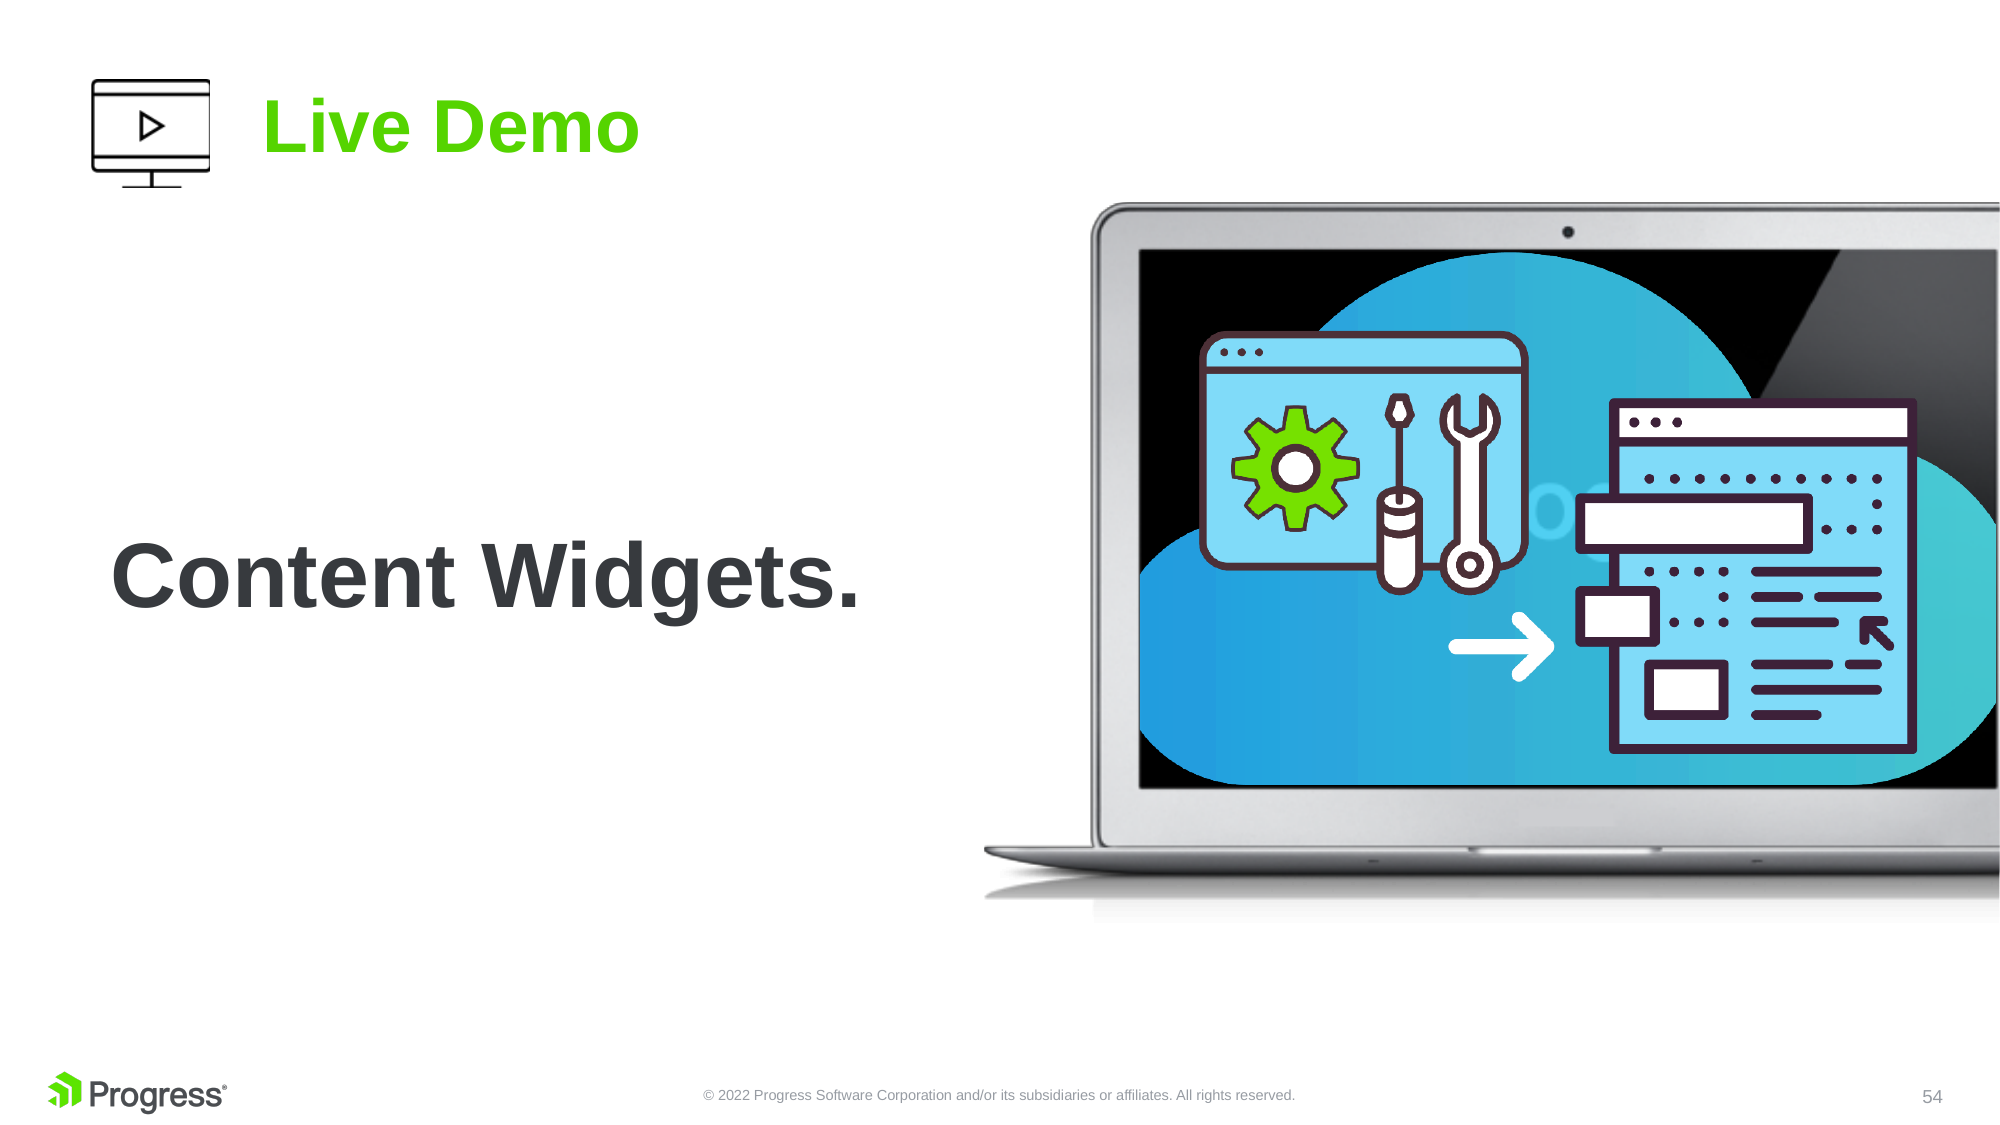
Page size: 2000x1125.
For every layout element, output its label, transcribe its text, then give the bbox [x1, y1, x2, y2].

list Content Widgets. [95, 508, 1000, 617]
title Live Demo [247, 80, 1888, 303]
picture [91, 79, 211, 189]
picture [983, 202, 2000, 923]
